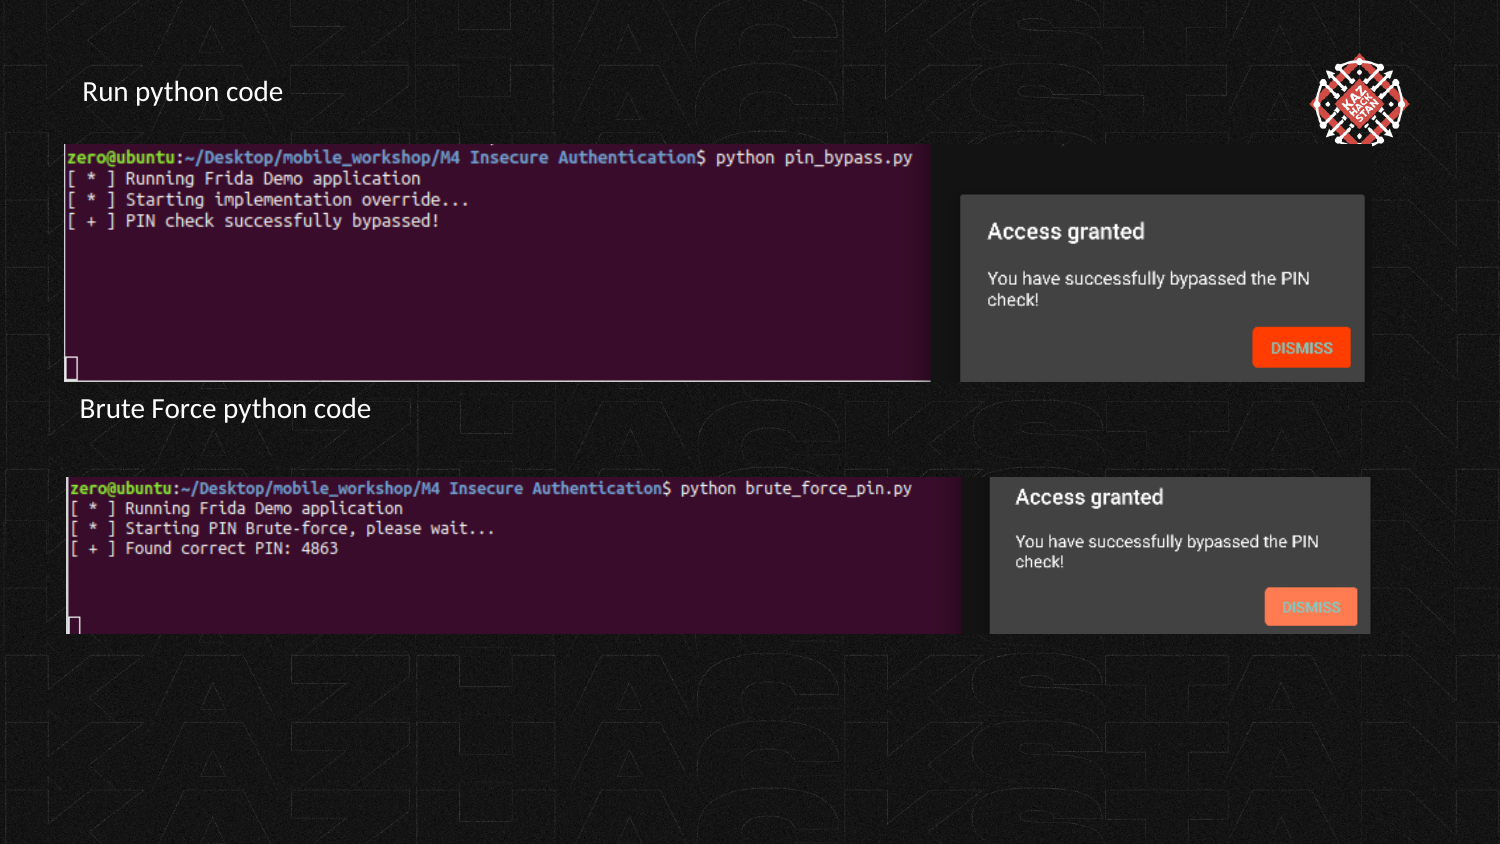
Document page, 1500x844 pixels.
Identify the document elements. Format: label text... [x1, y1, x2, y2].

text_box Run python code [67, 64, 299, 115]
text_box Brute Force python code [64, 389, 387, 432]
picture [0, 0, 1500, 844]
